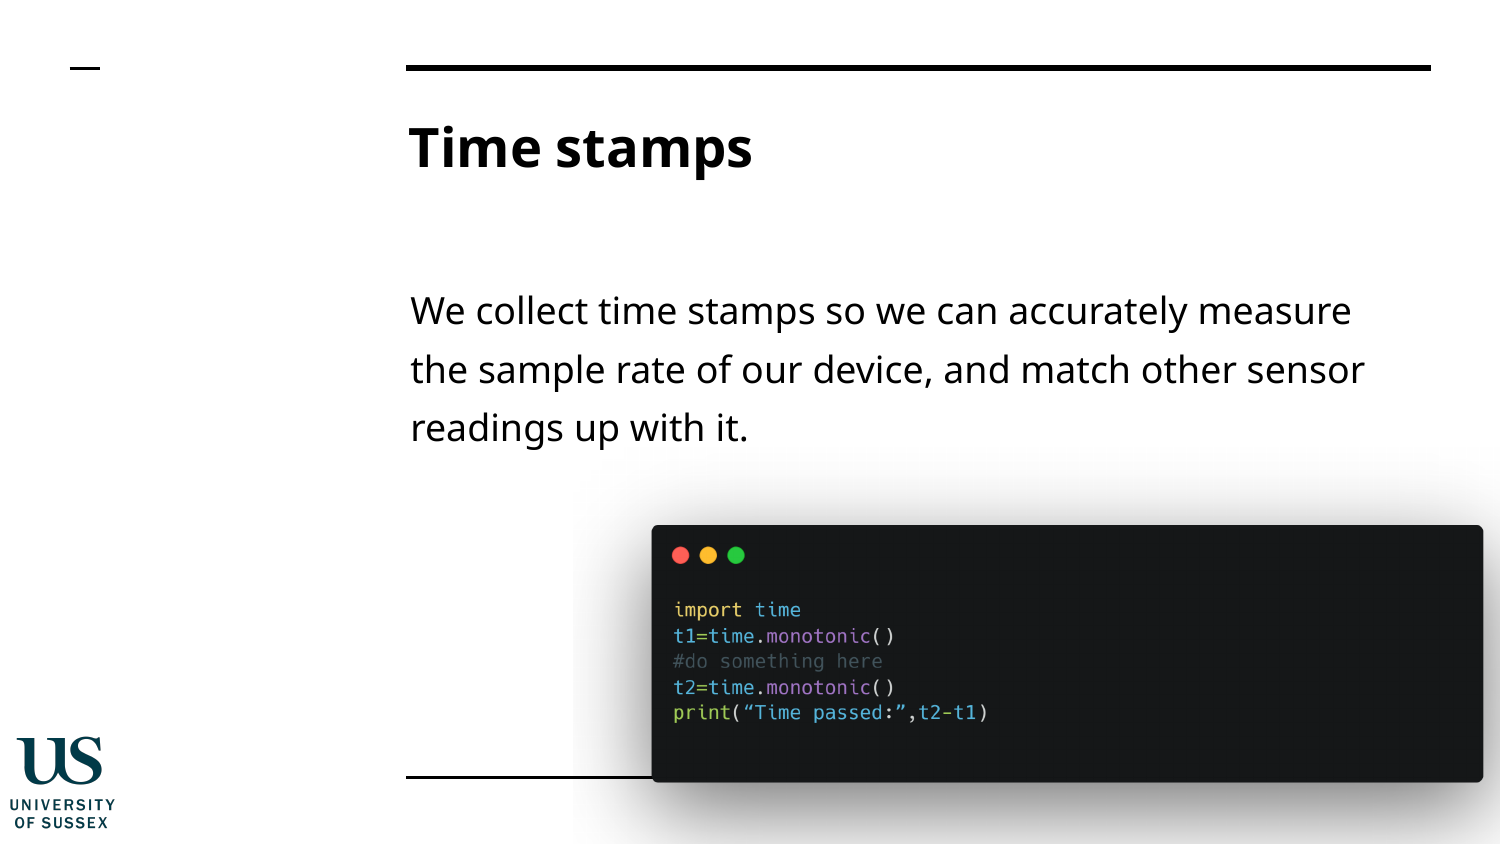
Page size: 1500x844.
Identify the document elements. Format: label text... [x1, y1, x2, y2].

list We collect time stamps so we can accurately measure the sample rate of our device, and match other sensor readings up with it. [395, 261, 1433, 755]
title Time stamps [393, 94, 1431, 199]
picture [0, 721, 123, 844]
picture [572, 447, 1500, 844]
